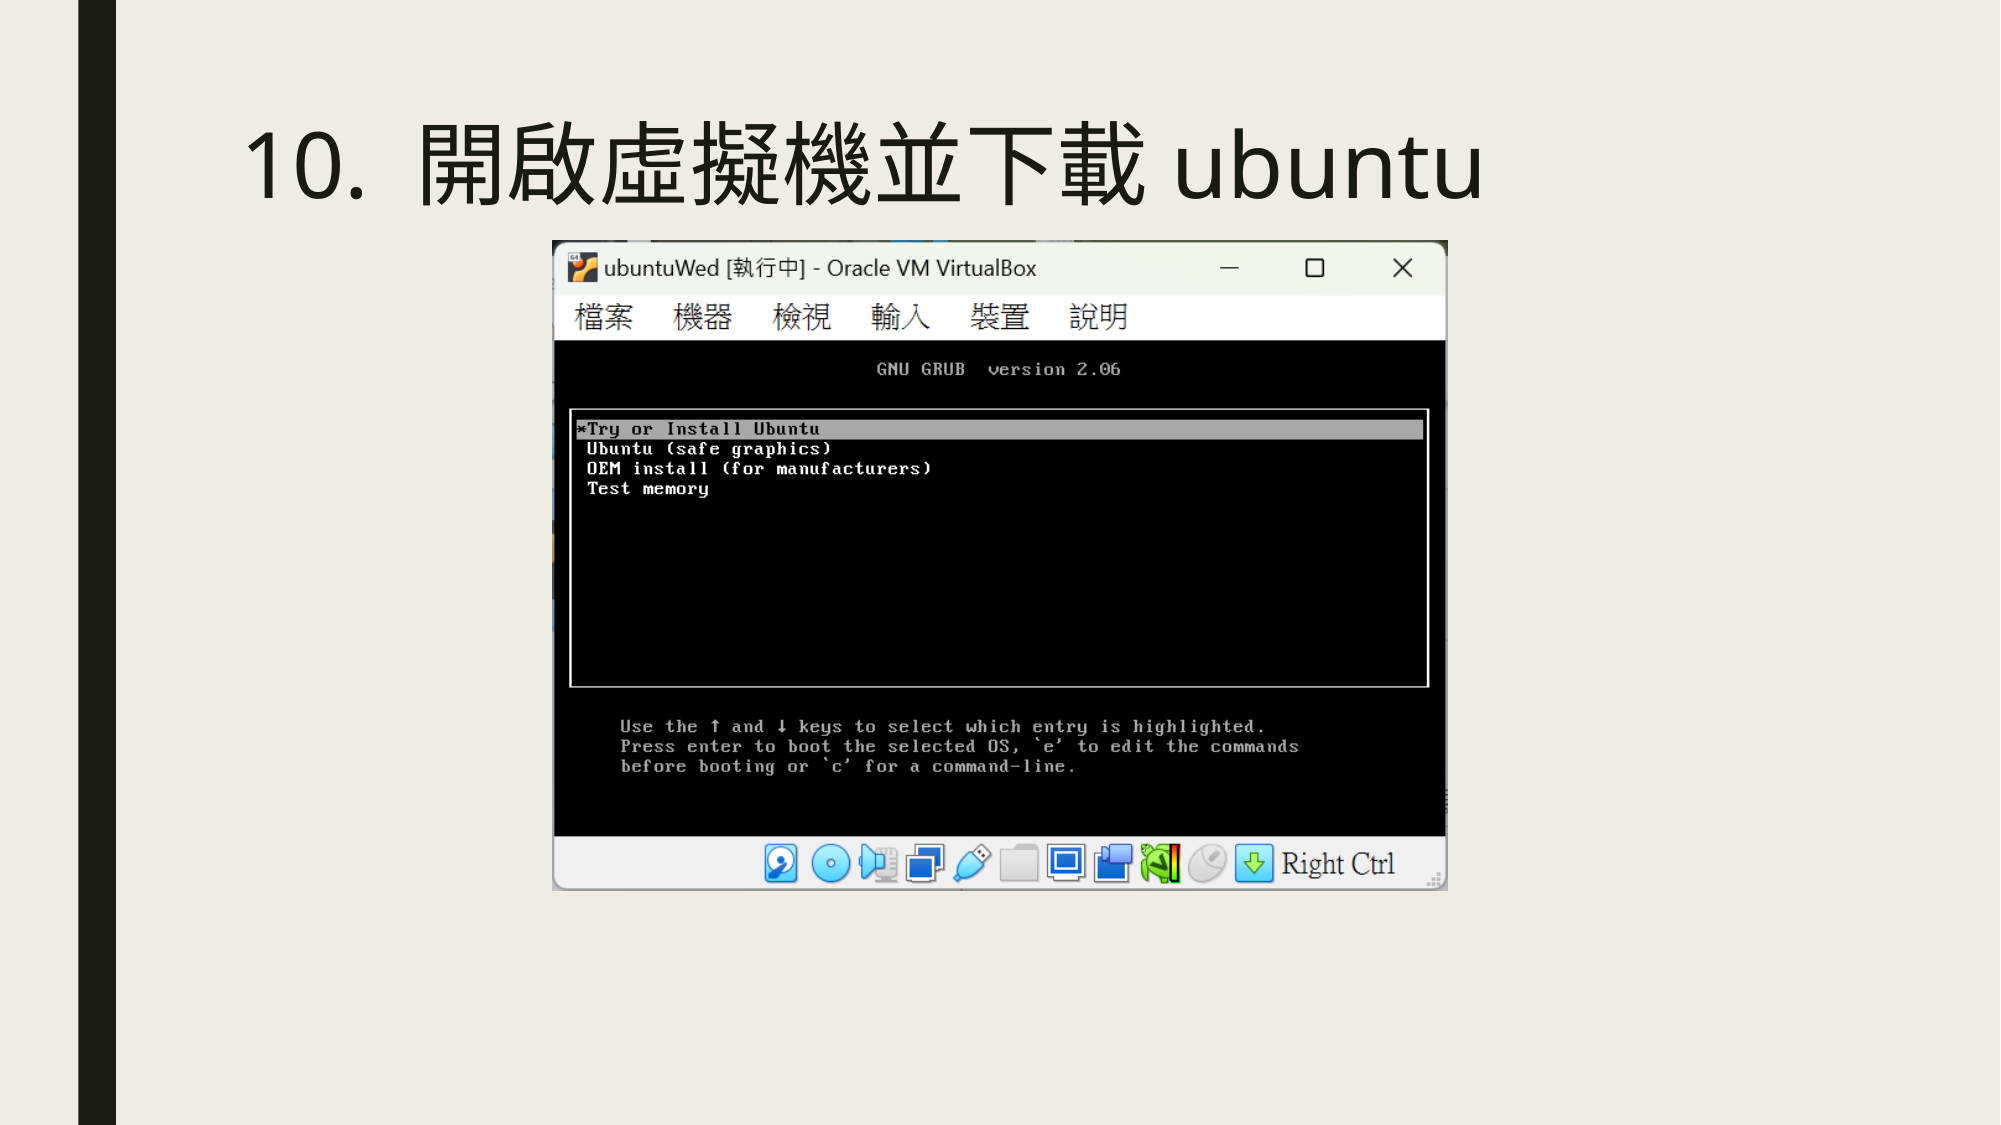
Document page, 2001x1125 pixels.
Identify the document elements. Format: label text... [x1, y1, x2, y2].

title 10. 開啟虛擬機並下載ubuntu [225, 112, 1800, 241]
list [552, 240, 1448, 891]
